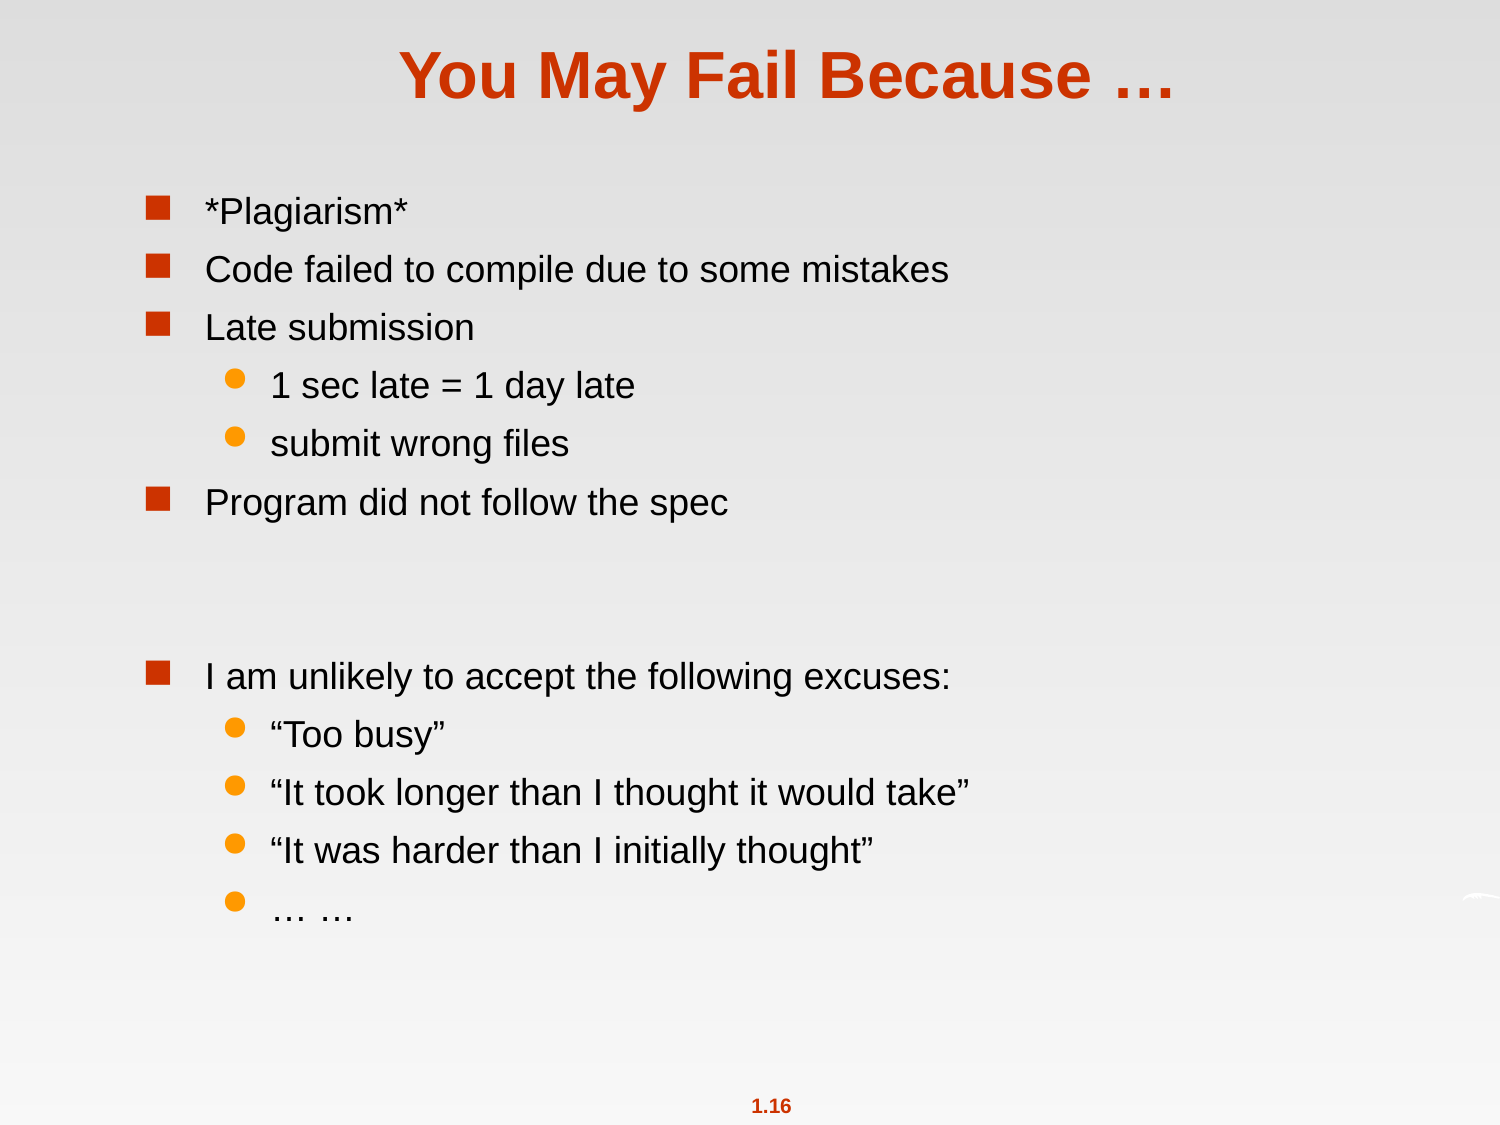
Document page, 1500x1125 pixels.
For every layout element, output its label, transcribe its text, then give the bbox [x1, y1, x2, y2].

title You May Fail Because … [126, 19, 1451, 120]
list *Plagiarism* Code failed to compile due to some mistakes Late submission 1 sec late = 1 day late submit wrong files Program did not follow the spec I am unlikely to accept the following excuses: “Too busy” “It took longer than I thought it would take” “It was harder than I initially thought” … … [133, 179, 1391, 984]
